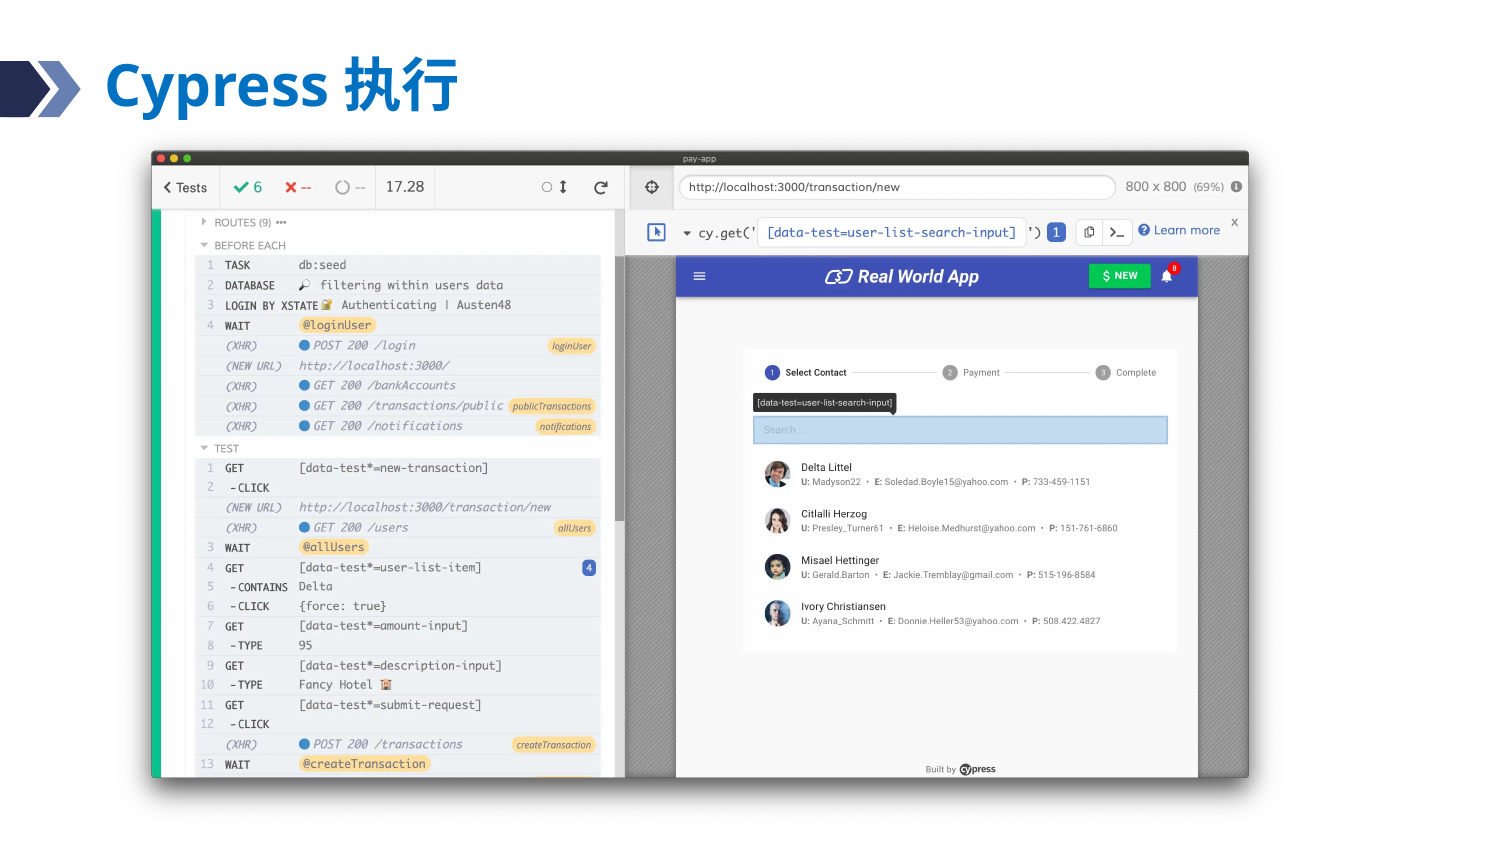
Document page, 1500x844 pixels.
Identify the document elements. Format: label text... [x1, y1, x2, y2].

title Cypress执行 [89, 38, 1294, 137]
picture [115, 126, 1285, 826]
